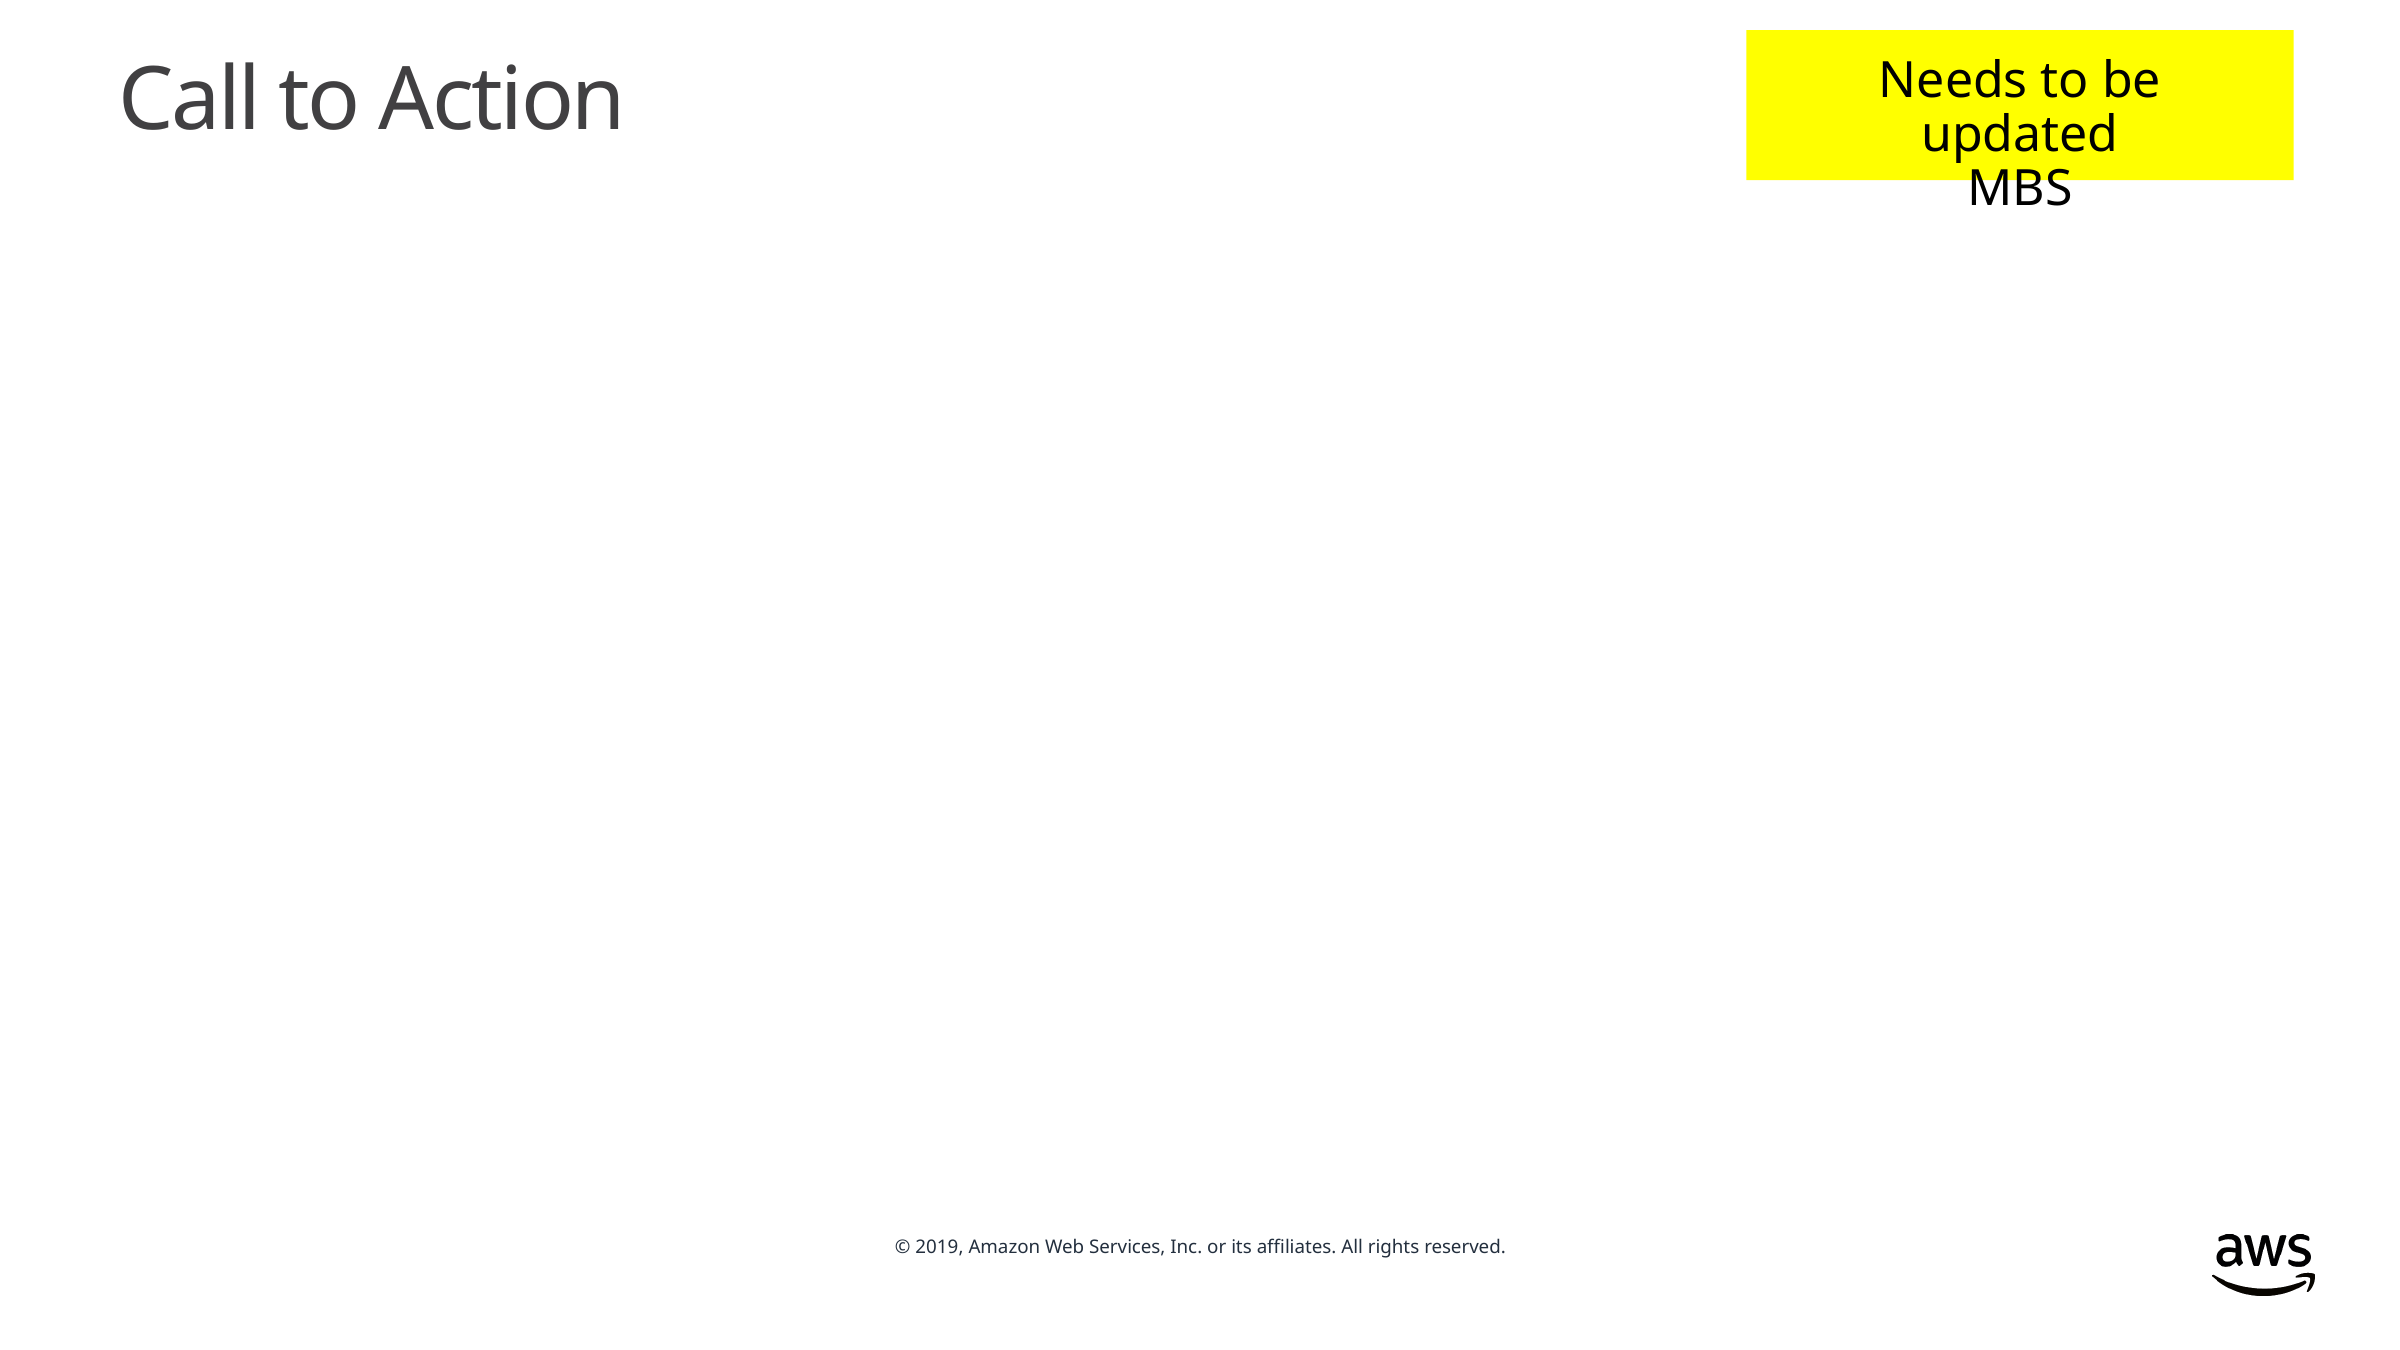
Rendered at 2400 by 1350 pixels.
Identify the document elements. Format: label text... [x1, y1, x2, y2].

title Call to Action [88, 30, 1746, 174]
picture [2212, 1234, 2315, 1296]
text_box Needs to be updated MBS [1746, 29, 2294, 181]
